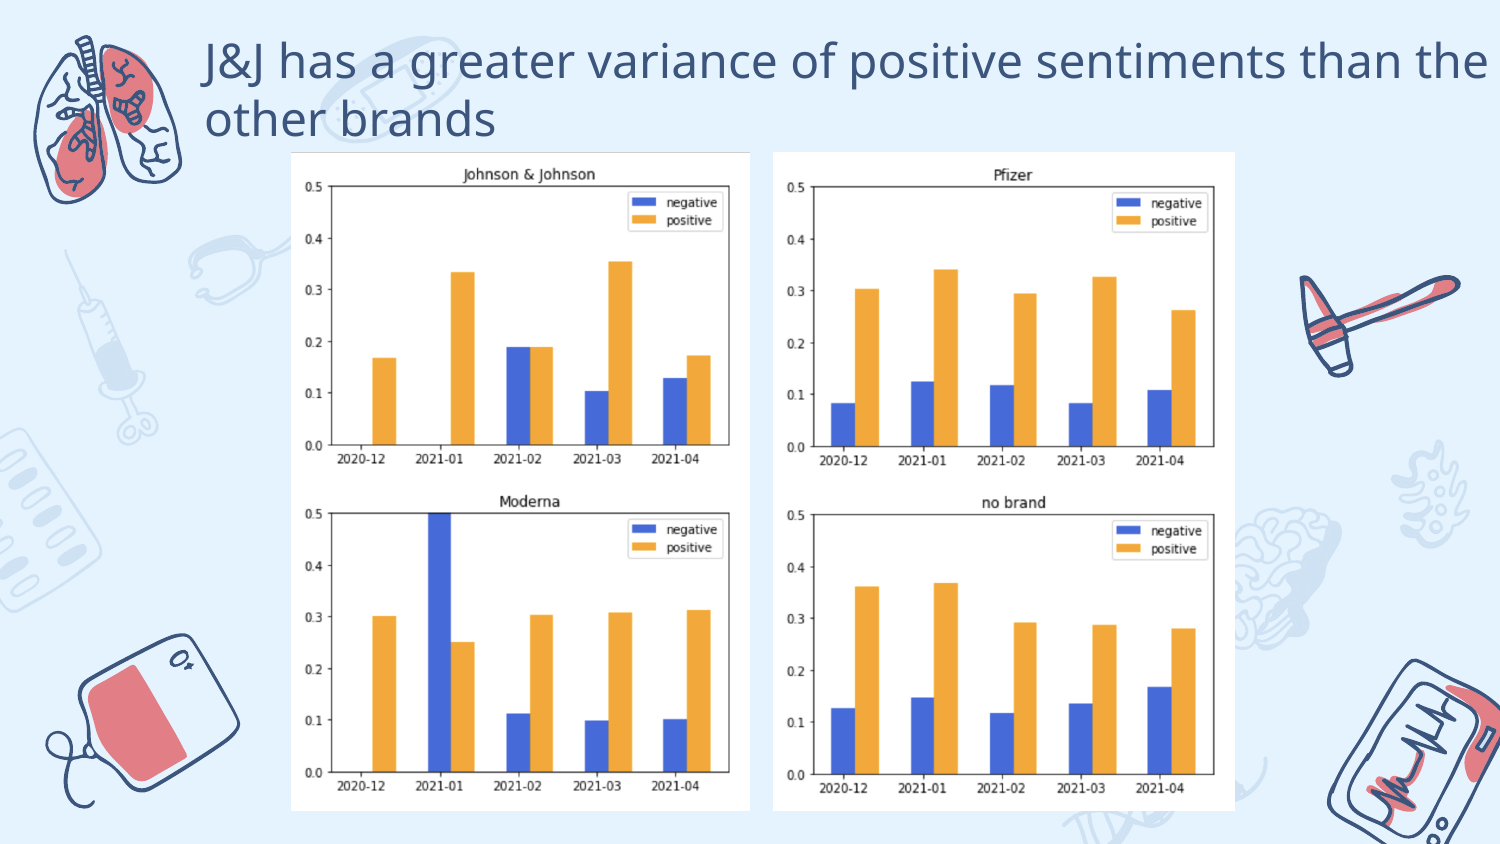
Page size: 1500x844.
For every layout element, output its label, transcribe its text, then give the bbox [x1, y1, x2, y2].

title J&J has a greater variance of positive sentiments than the other brands [189, 41, 1500, 136]
picture [290, 152, 751, 812]
picture [773, 152, 1235, 812]
